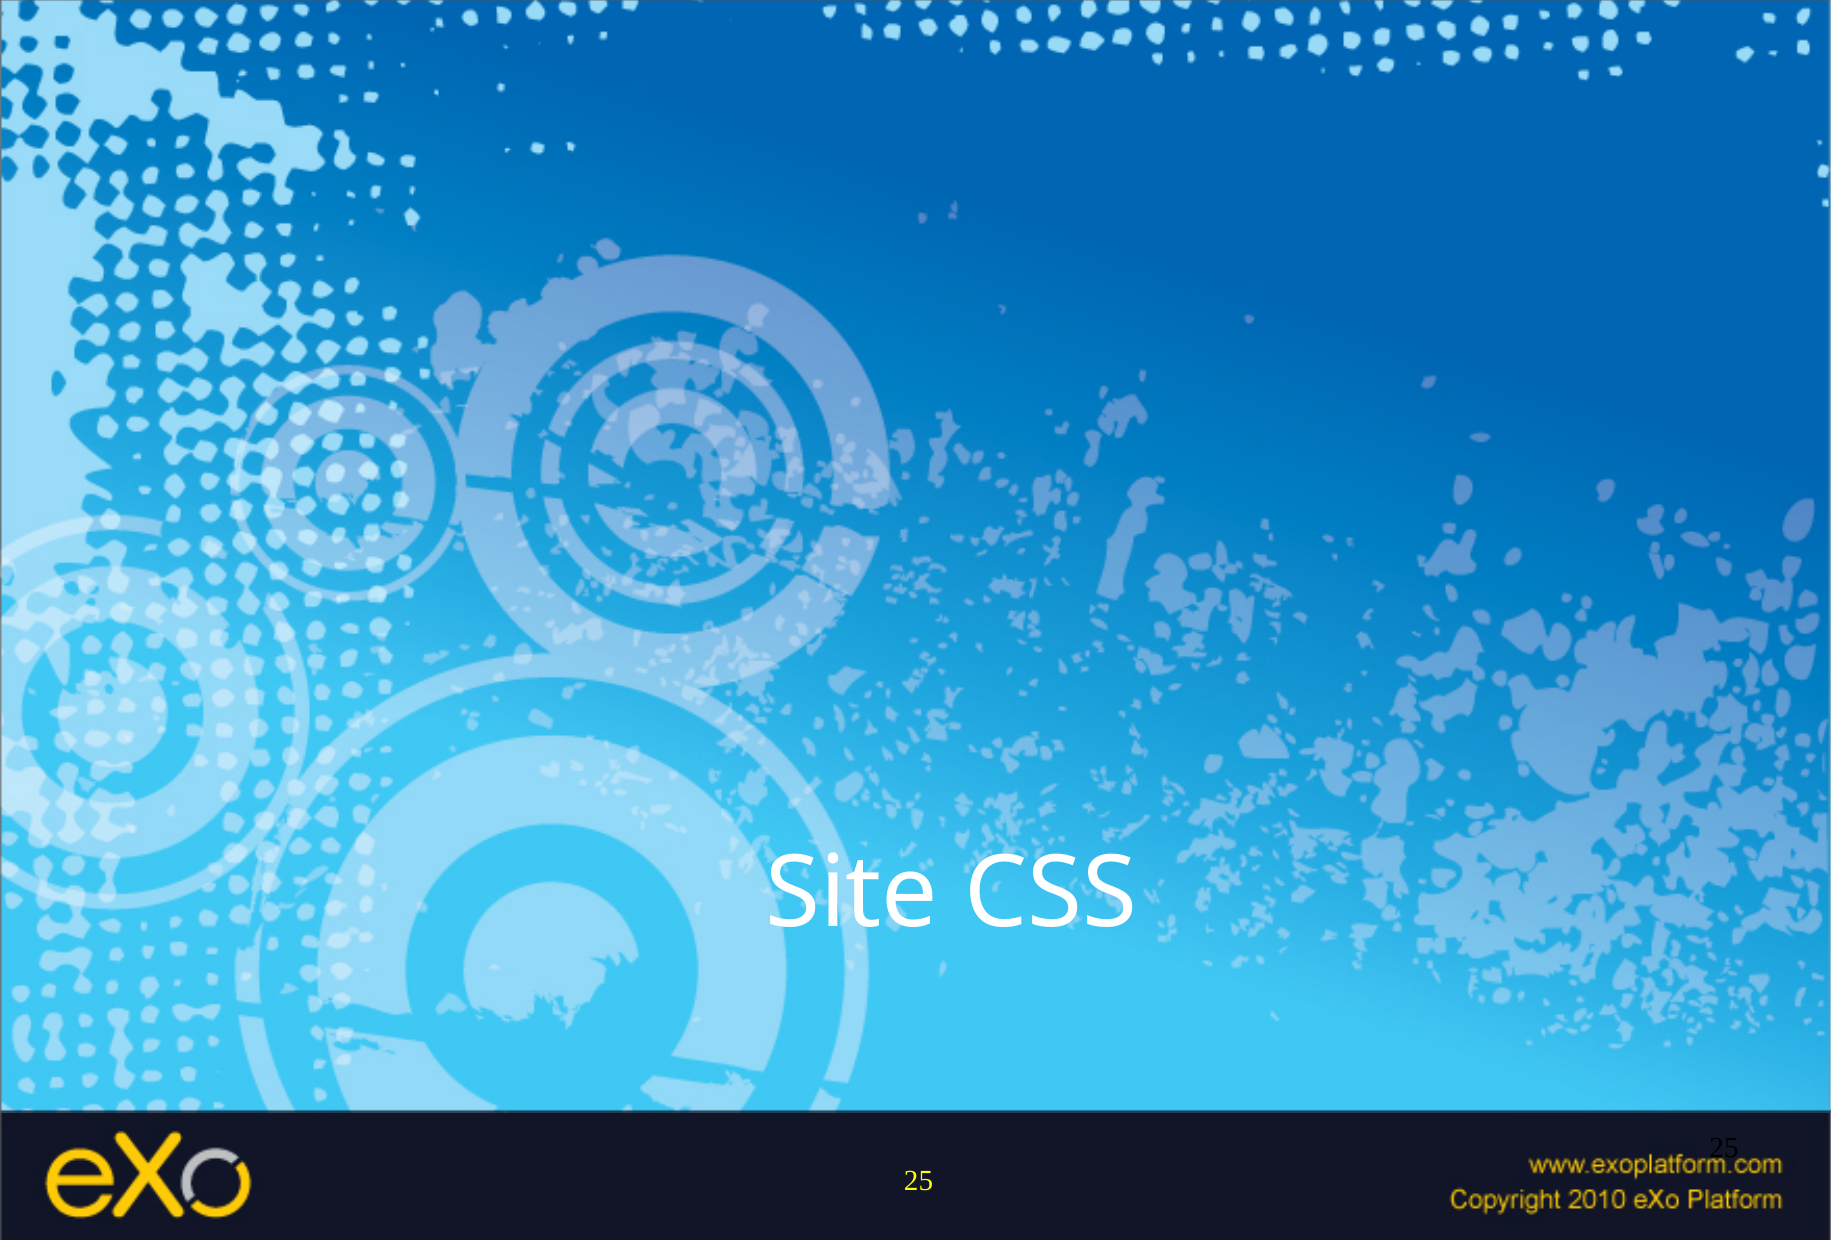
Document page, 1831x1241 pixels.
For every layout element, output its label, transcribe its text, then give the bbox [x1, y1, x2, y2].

picture [0, 0, 1831, 1240]
text_box Site CSS [90, 769, 1738, 1015]
text_box 25 [1312, 1129, 1739, 1215]
